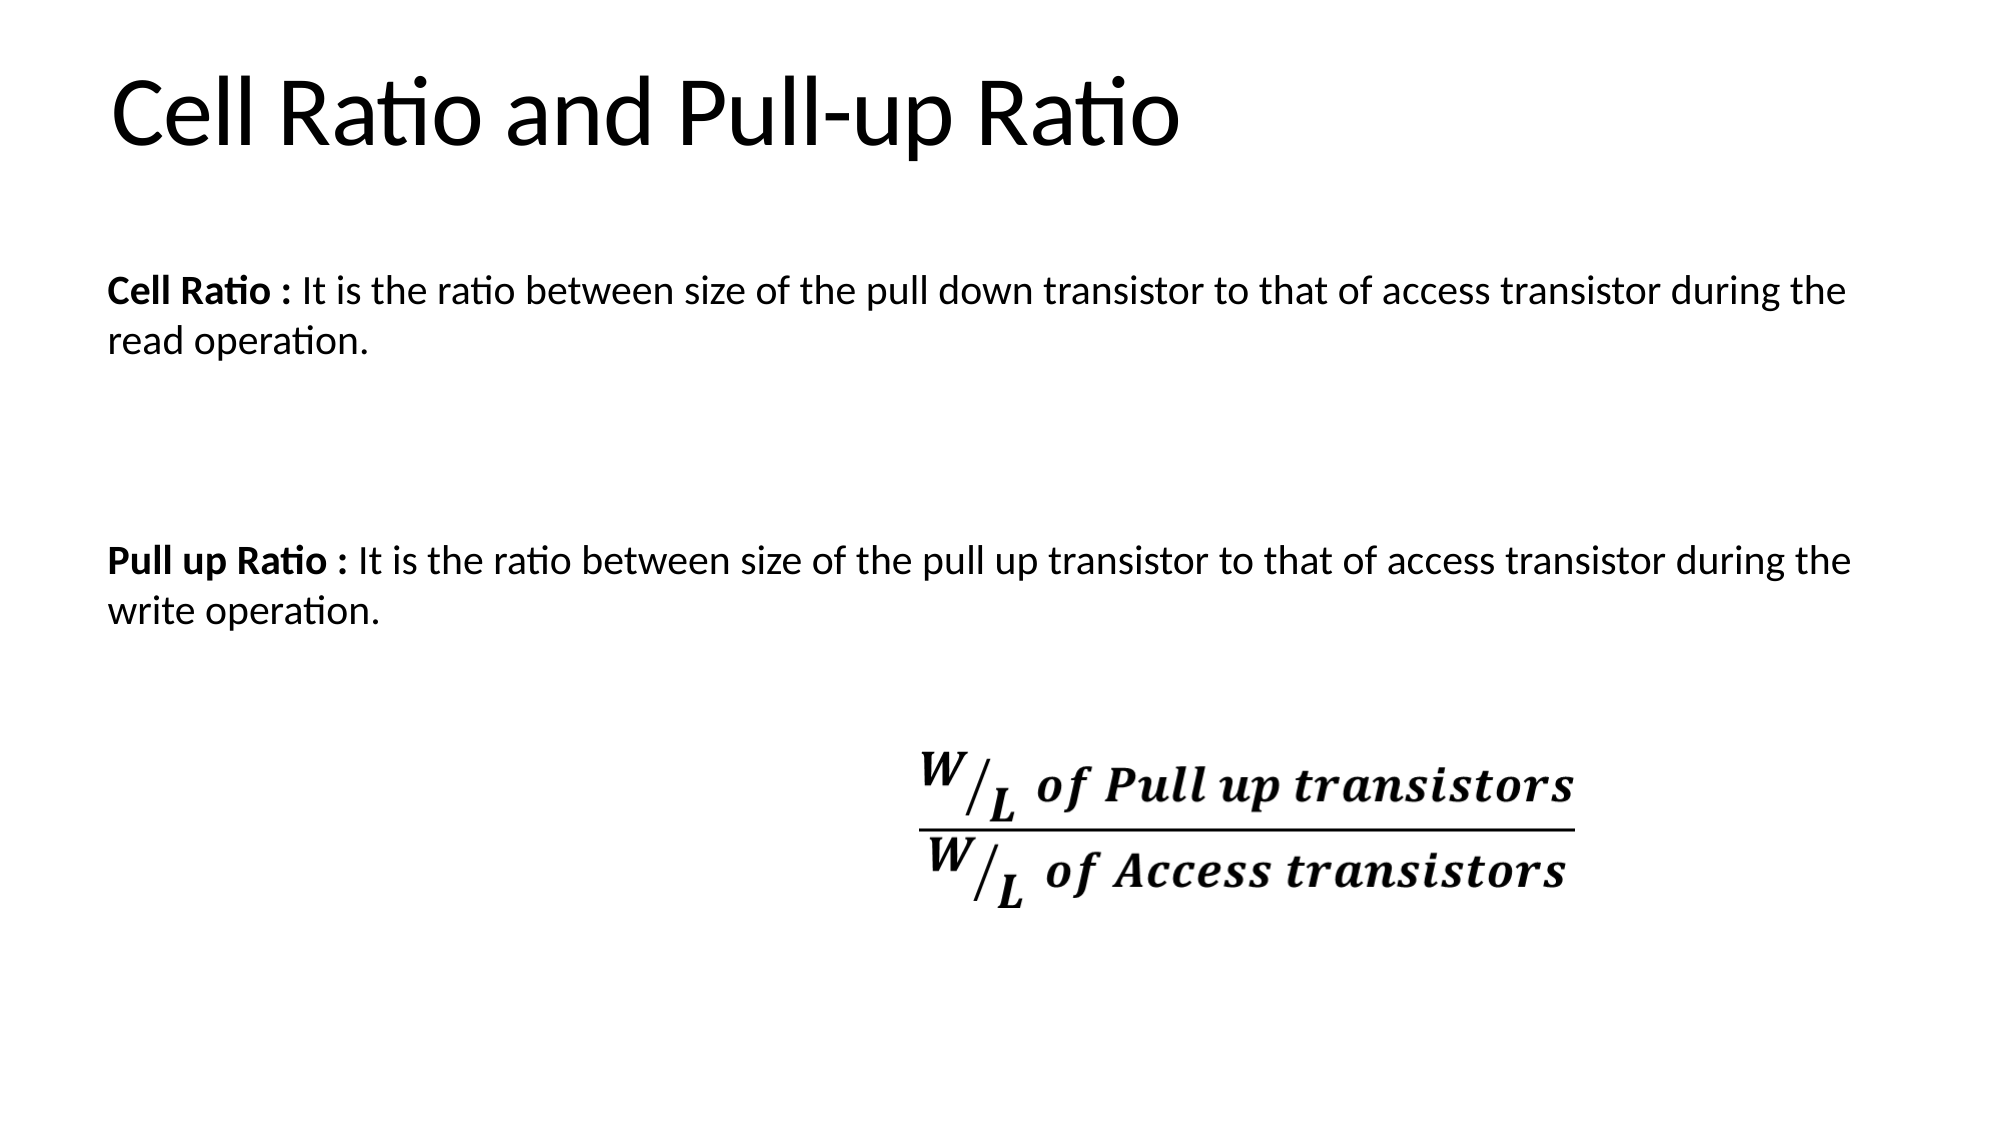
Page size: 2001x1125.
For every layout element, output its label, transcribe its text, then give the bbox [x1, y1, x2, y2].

text_box Cell Ratio and Pull-up Ratio [96, 57, 1643, 256]
picture [919, 750, 1576, 908]
